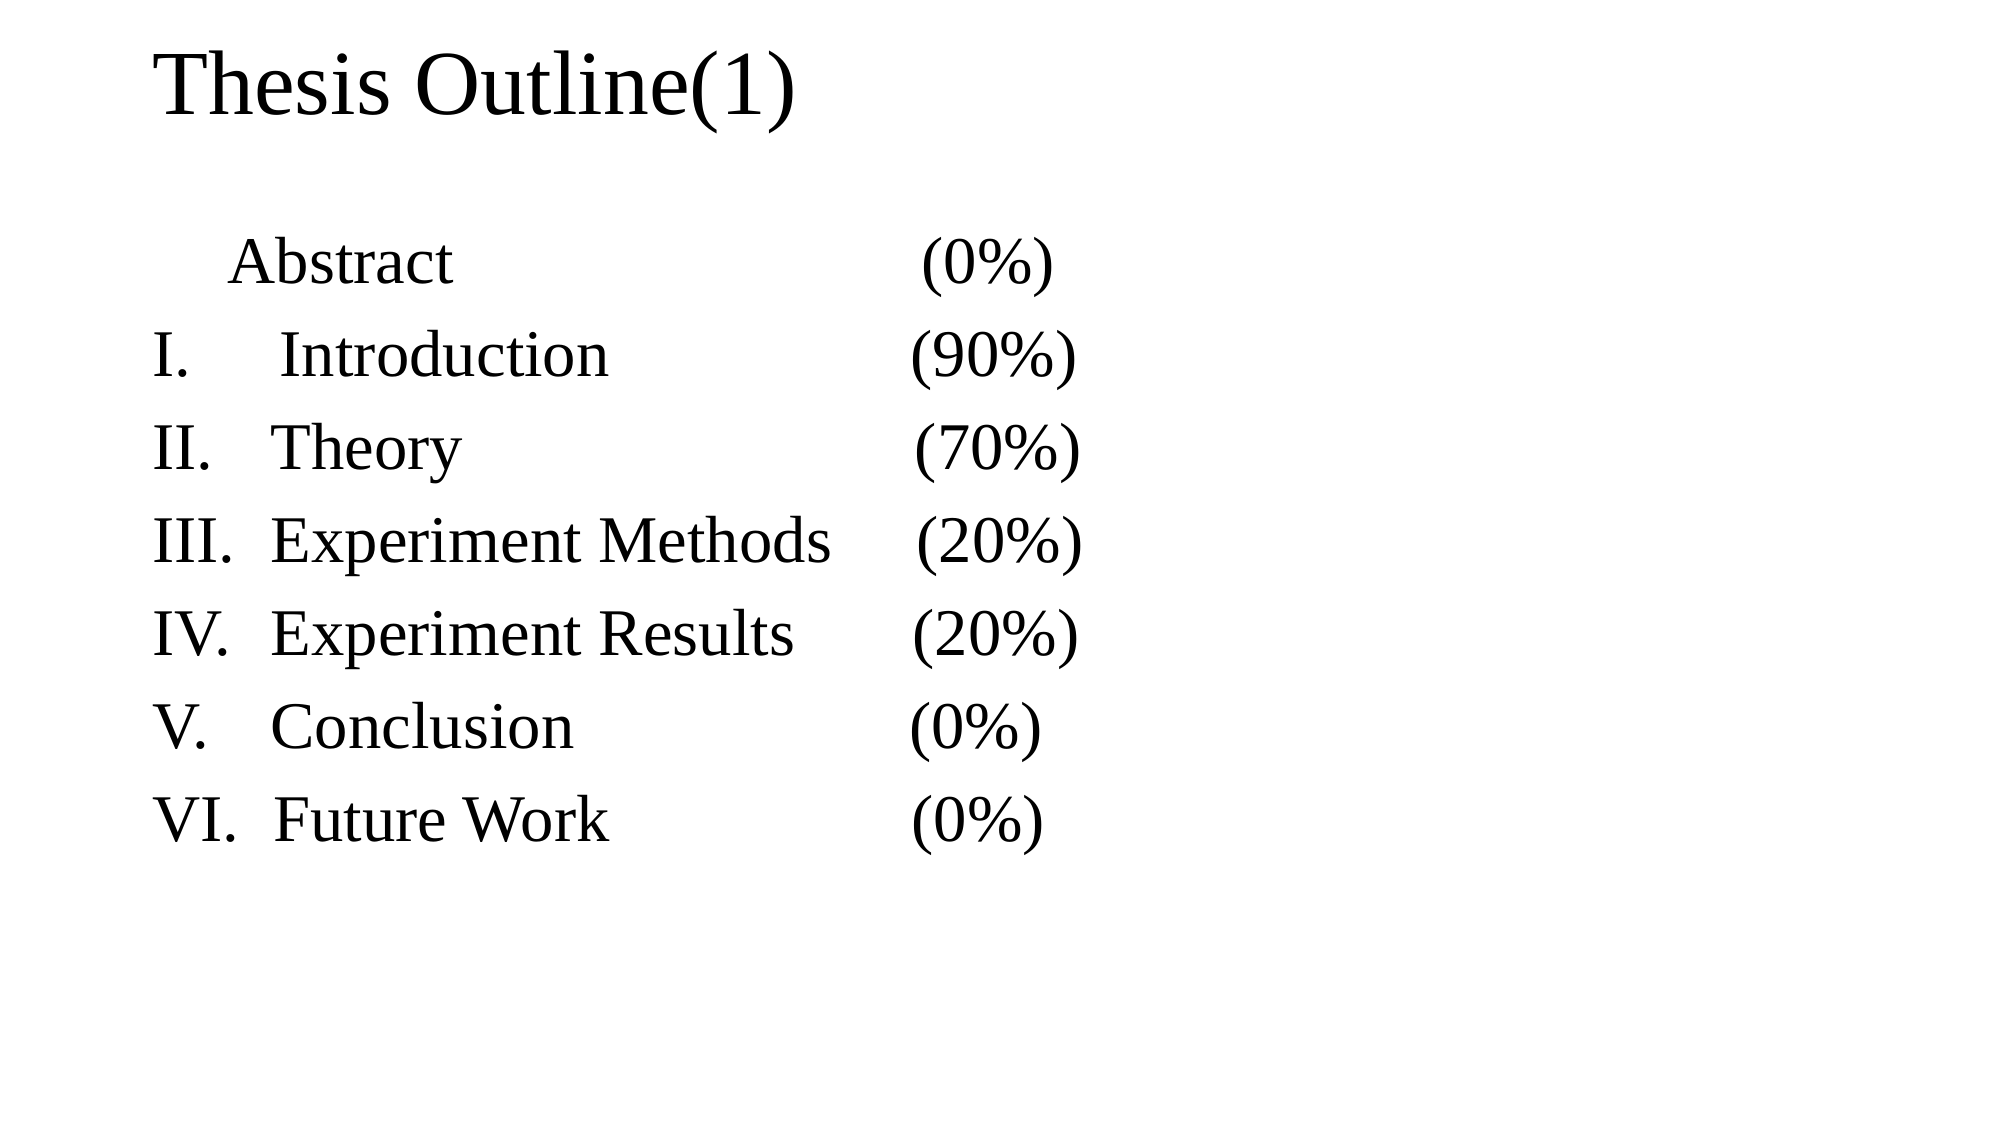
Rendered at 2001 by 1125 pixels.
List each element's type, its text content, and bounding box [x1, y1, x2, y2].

list Abstract (0%) Introduction (90%) Theory (70%) Experiment Methods (20%) Experiment Results (20%) Conclusion (0%) Future Work (0%) [137, 218, 1863, 1039]
title Thesis Outline(1) [137, 0, 1863, 171]
